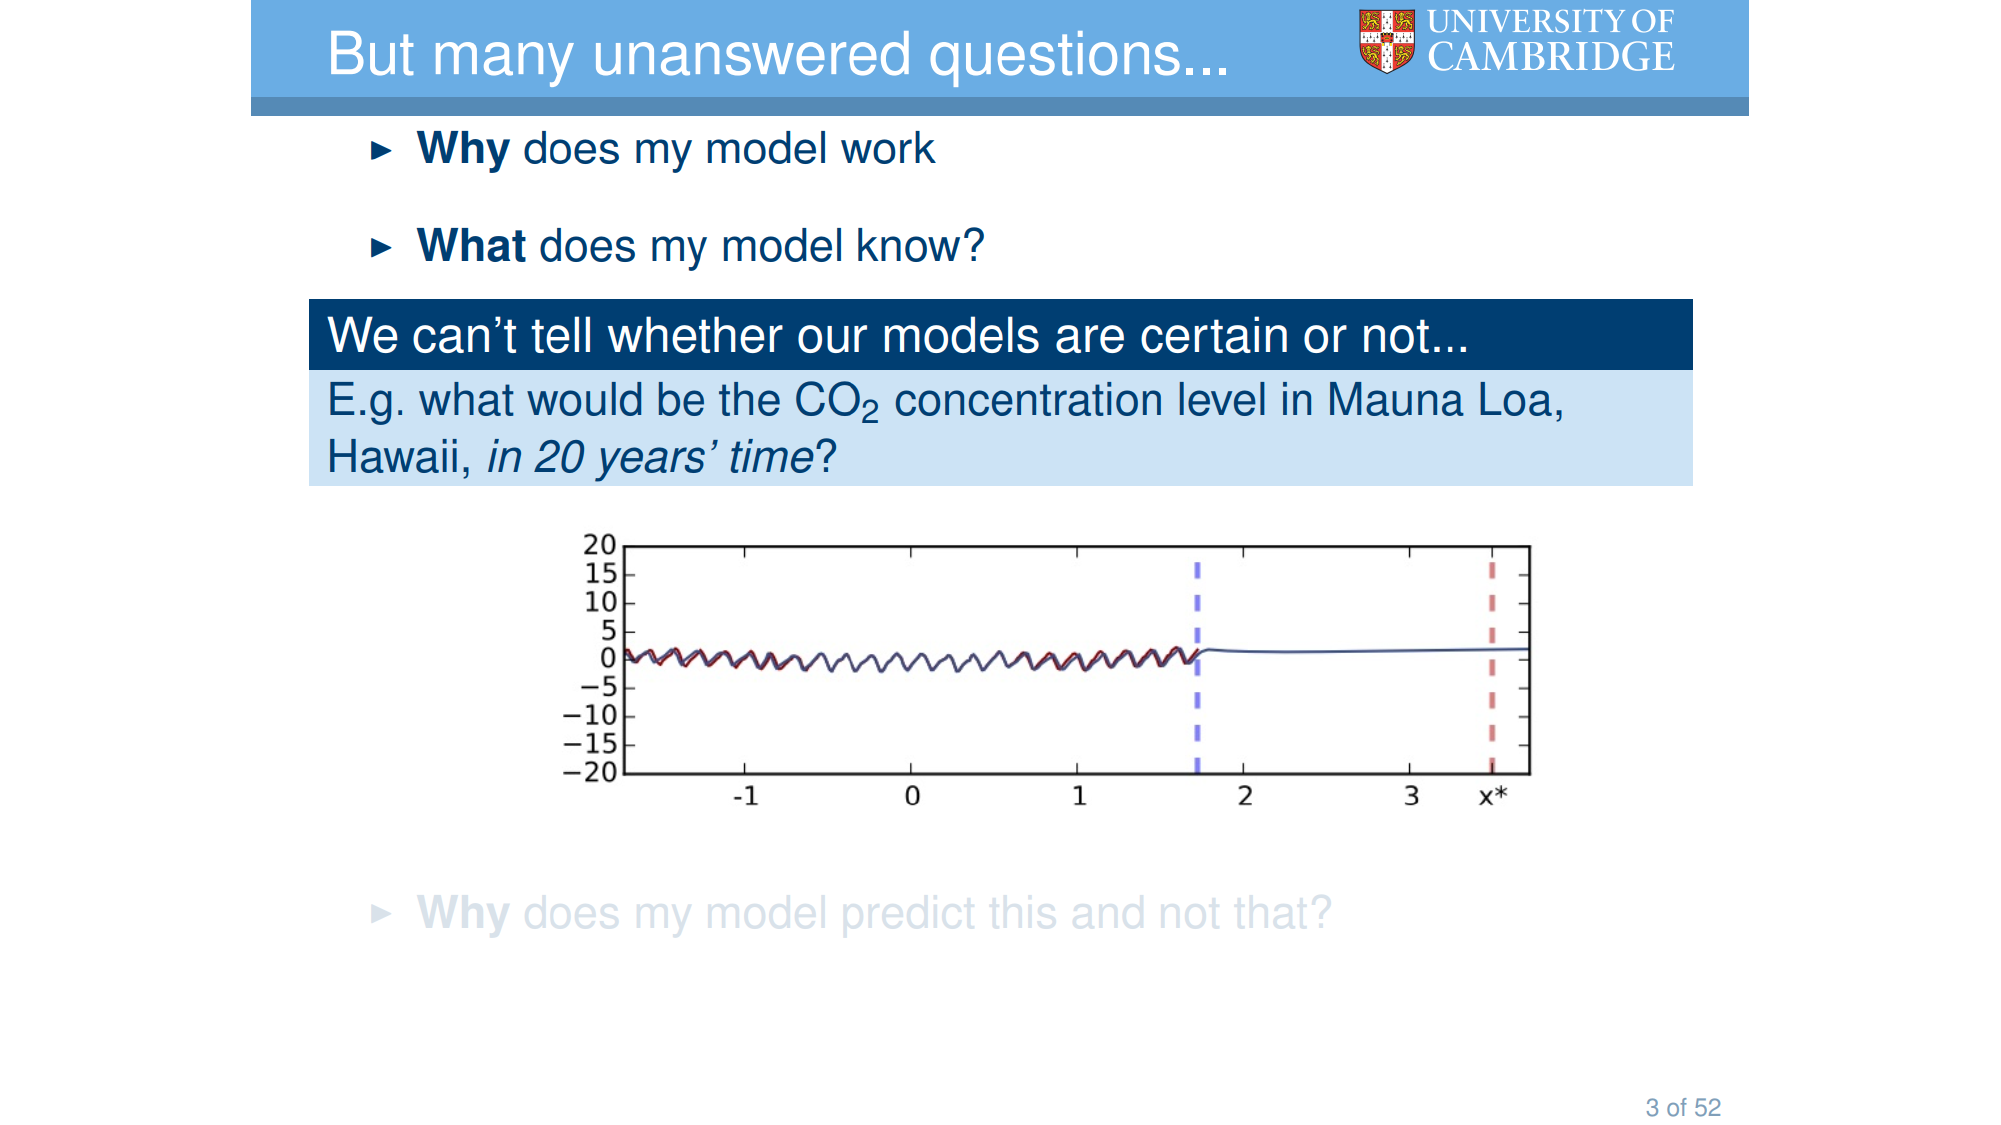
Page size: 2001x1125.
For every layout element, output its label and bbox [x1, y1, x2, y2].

picture [251, 0, 1749, 1125]
